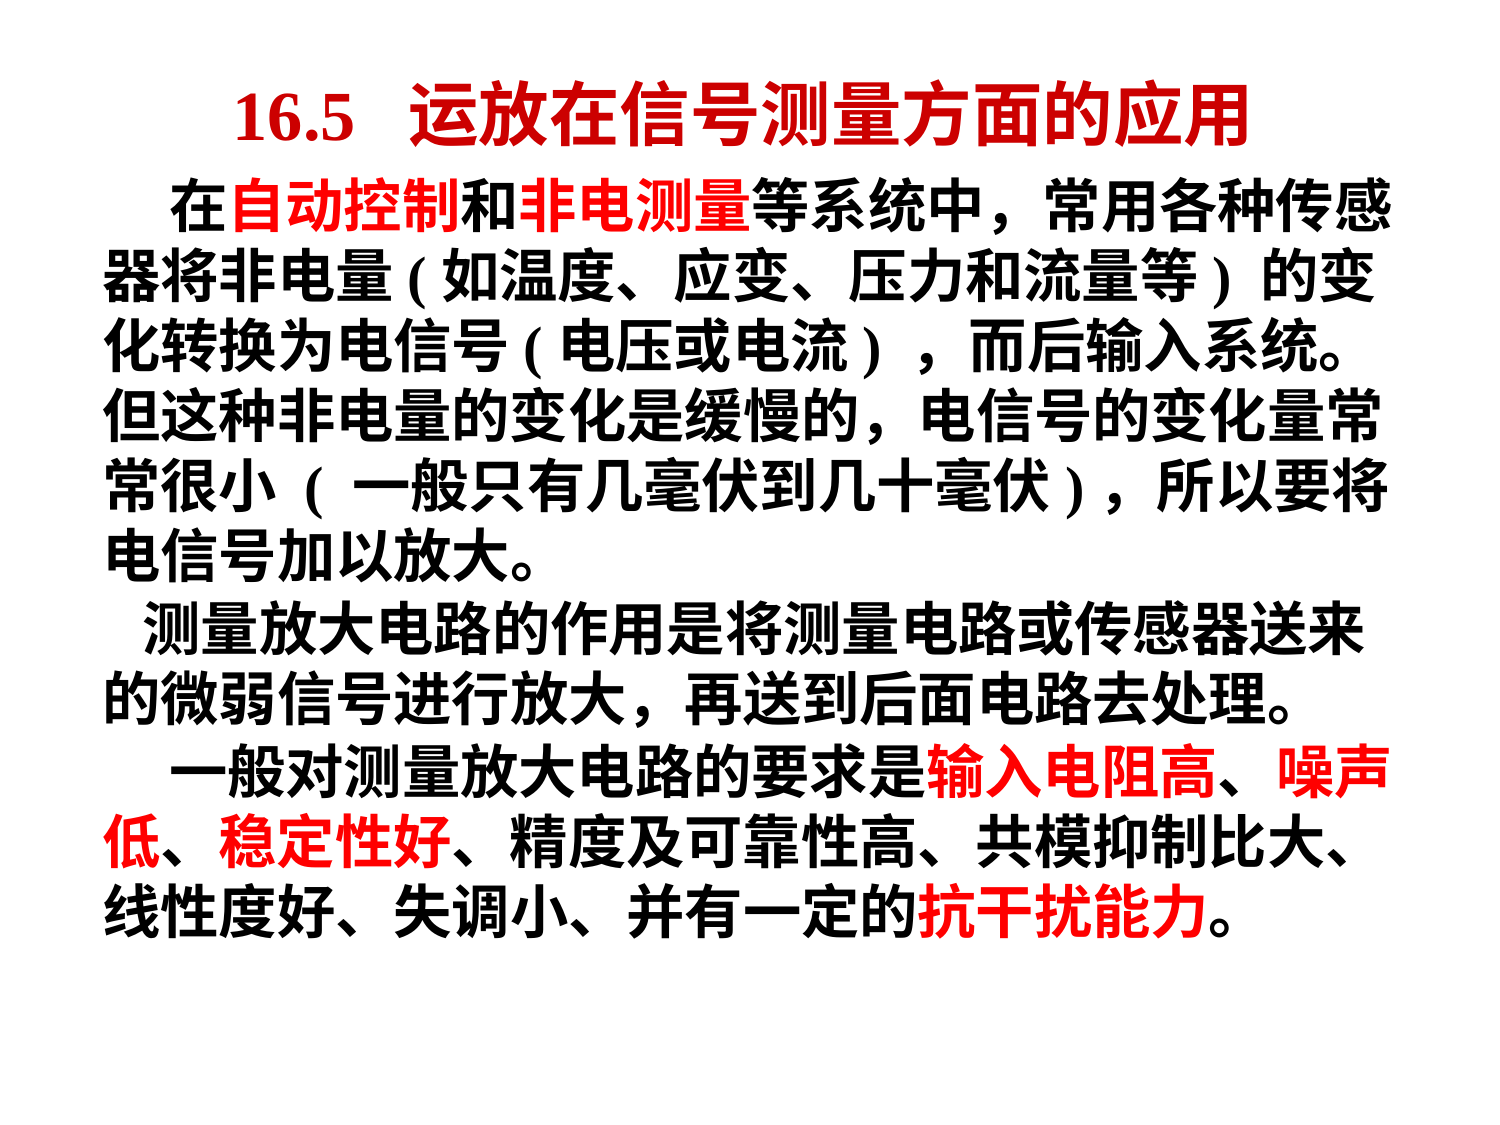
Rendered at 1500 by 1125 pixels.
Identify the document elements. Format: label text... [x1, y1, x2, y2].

title 16.5 运放在信号测量方面的应用 [137, 62, 1350, 161]
text_box 在自动控制和非电测量等系统中，常用各种传感器将非电量(如温度、应变、压力和流量等) 的变化转换为电信号(电压或电流) ，而后输入系统。但这种非电量的变化是缓慢的，电信号的变化量常常很小 ( 一般只有几毫伏到几十毫伏)，所以要将电信号加以放大。 测量放大电路的作用是将测量电路或传感器送来的微弱信号进行放大，再送到后面电路去处理。 一般对测量放大电路的要求是输入电阻高、噪声低、稳定性好、精度及可靠性高、共模抑制比大、线性度好、失调小、并有一定的抗干扰能力。 [87, 161, 1425, 953]
